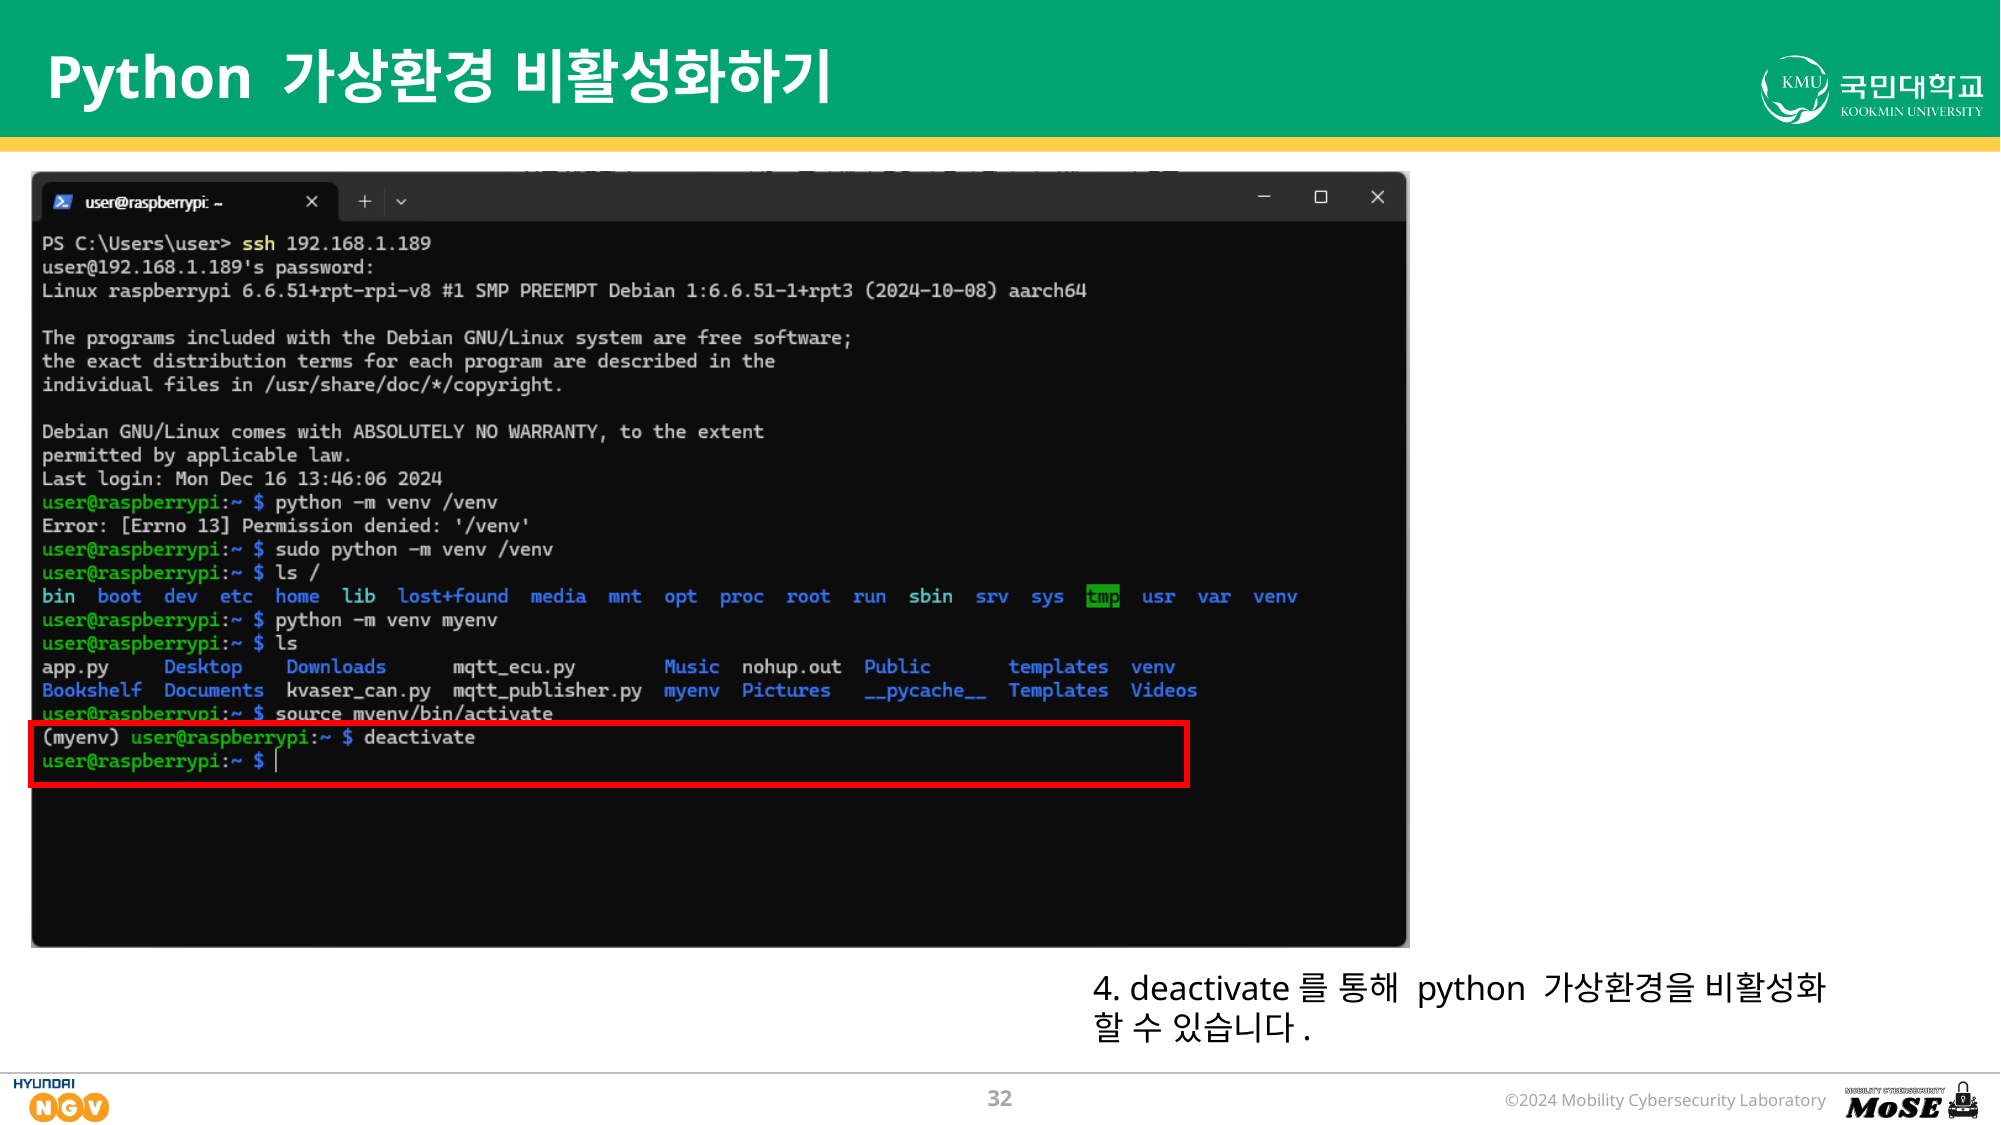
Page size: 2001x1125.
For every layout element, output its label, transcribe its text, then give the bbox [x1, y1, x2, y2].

text_box 4. deactivate를 통해 python 가상환경을 비활성화 할 수 있습니다. [1078, 959, 1864, 1055]
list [31, 171, 1410, 948]
picture [1841, 1080, 1986, 1120]
picture [14, 1079, 109, 1122]
title Python 가상환경 비활성화하기 [31, 10, 1744, 148]
